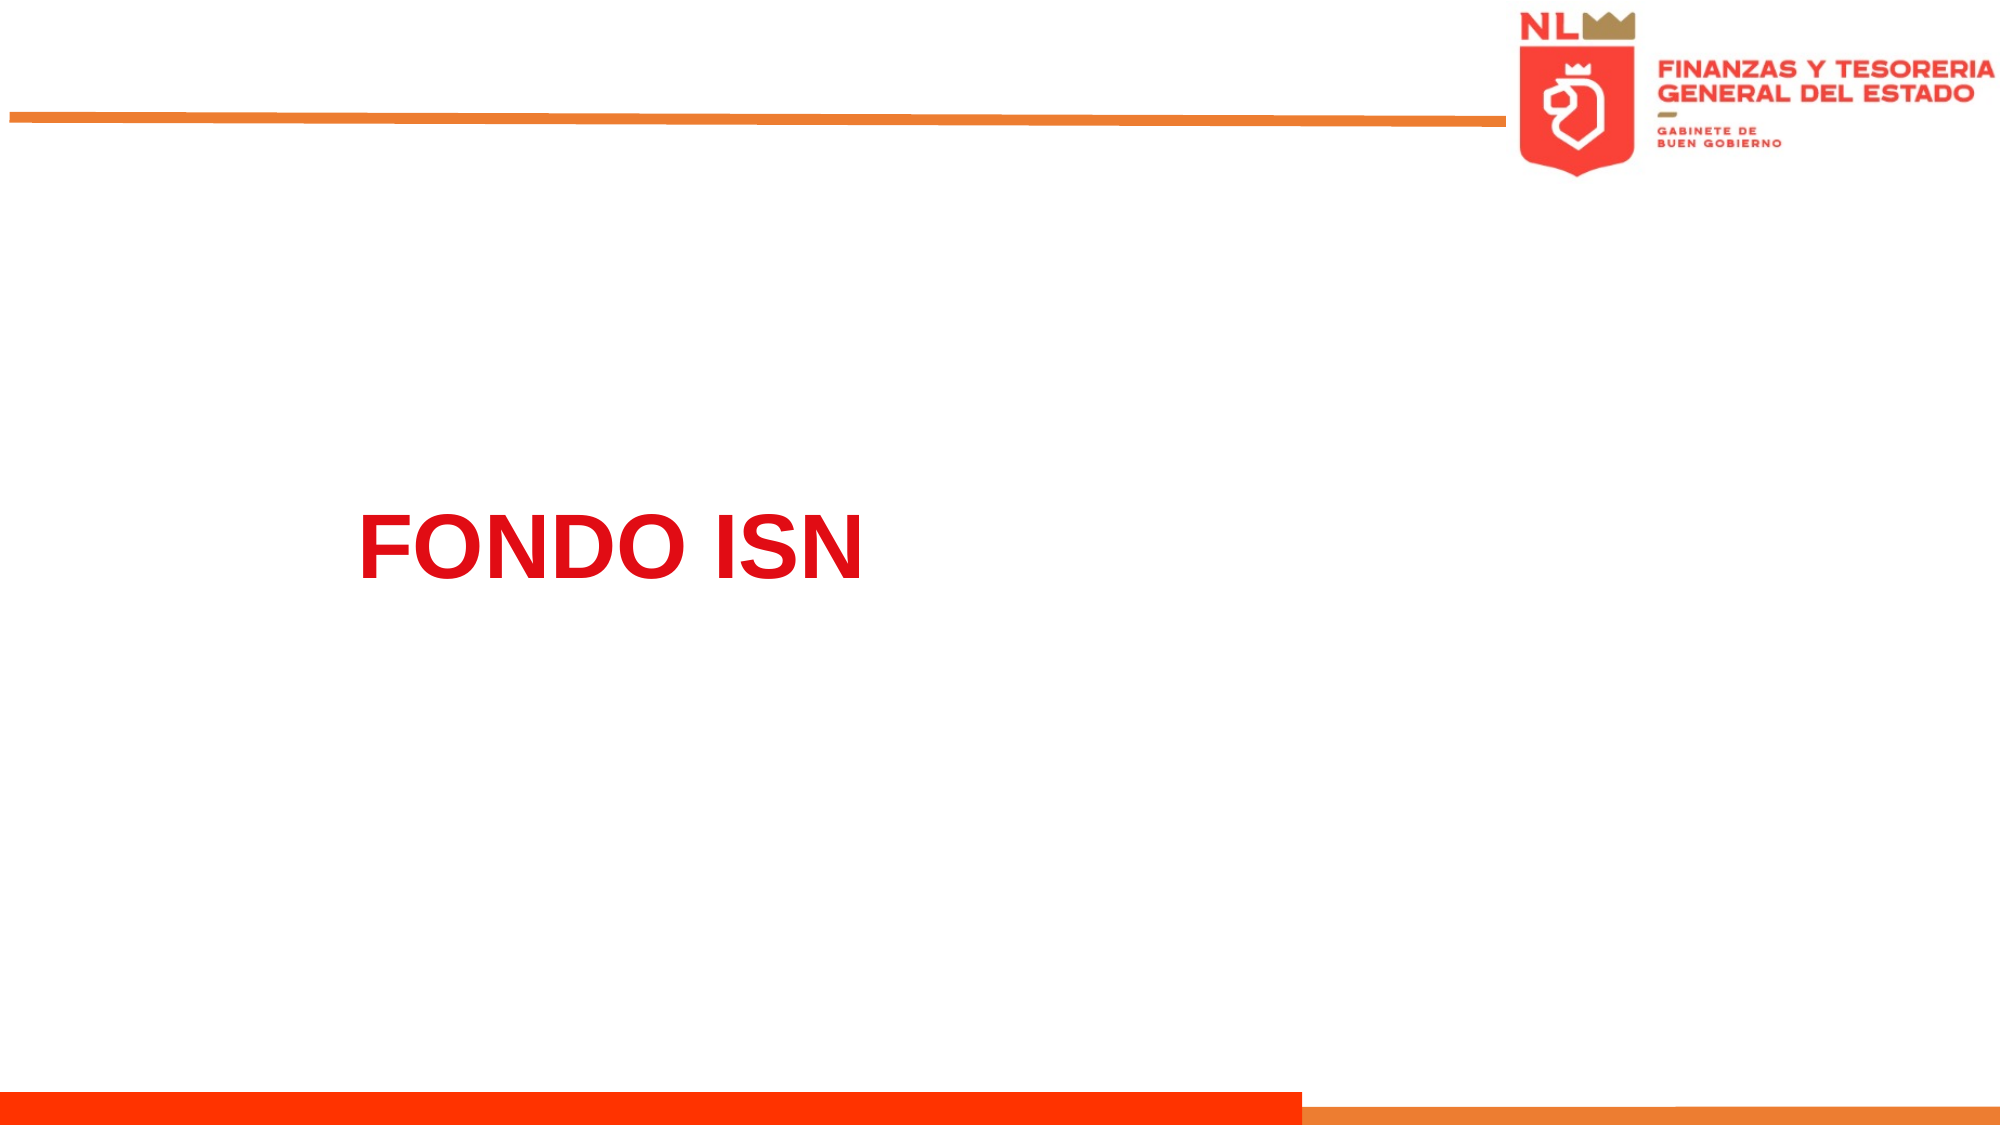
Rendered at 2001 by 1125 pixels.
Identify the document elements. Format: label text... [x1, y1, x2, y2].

picture [1506, 1, 2000, 184]
text_box FONDO ISN [342, 479, 1630, 605]
text_box [0, 1091, 1303, 1125]
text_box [9, 117, 1506, 123]
